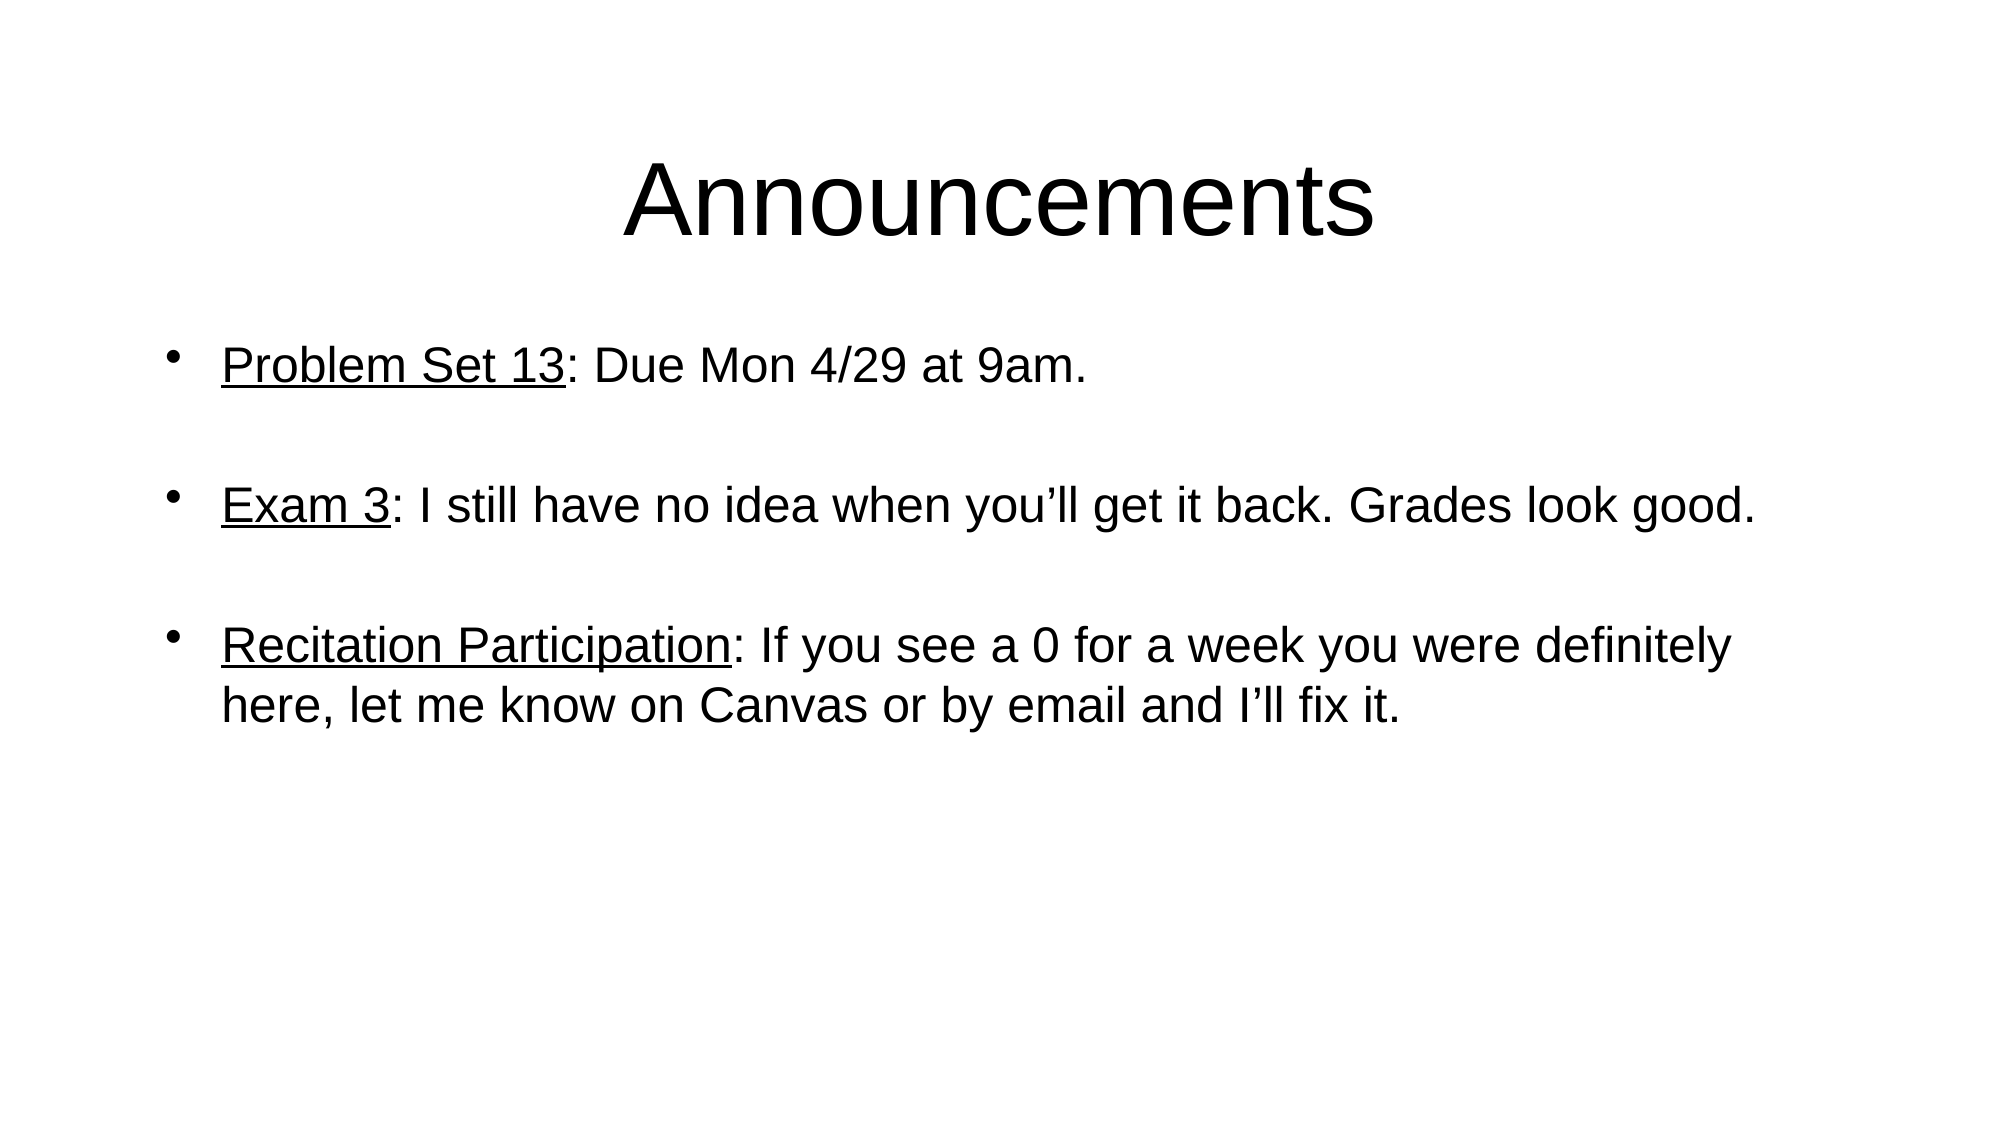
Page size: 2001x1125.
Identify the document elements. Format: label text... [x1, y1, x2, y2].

list Problem Set 13: Due Mon 4/29 at 9am. Exam 3: I still have no idea when you’ll get it back. Grades look good. Recitation Participation: If you see a 0 for a week you were definitely here, let me know on Canvas or by email and I’ll fix it. [150, 324, 1850, 1000]
title Announcements [150, 99, 1850, 288]
